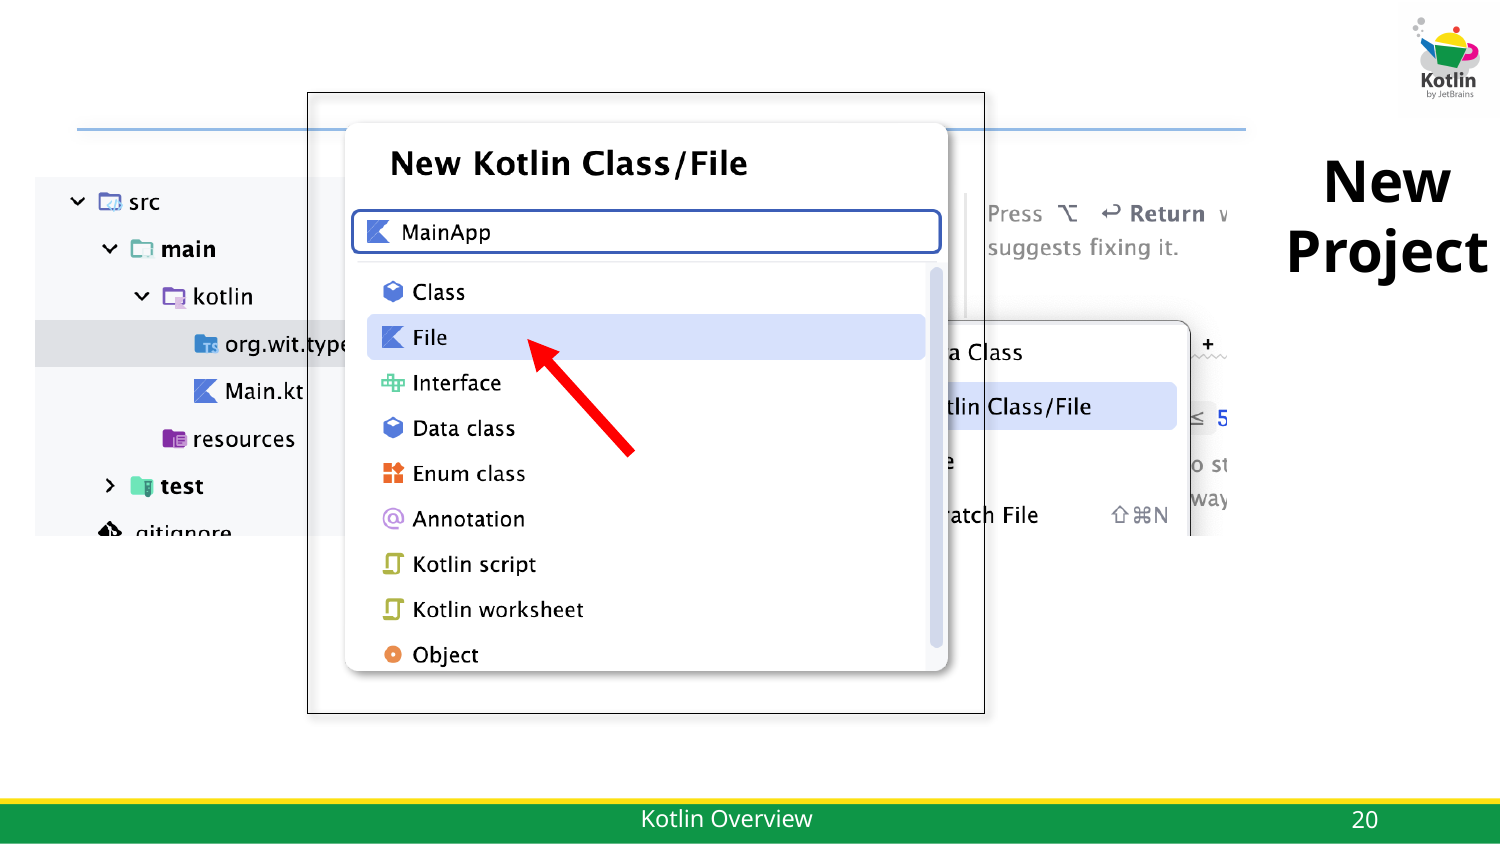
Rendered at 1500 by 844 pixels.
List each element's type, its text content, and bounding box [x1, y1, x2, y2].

footer Kotlin Overview [527, 802, 927, 843]
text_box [527, 338, 632, 455]
picture [35, 92, 1228, 715]
picture [1398, 2, 1500, 118]
text_box New Project [1261, 120, 1500, 293]
slide_number 20 [1074, 799, 1388, 844]
